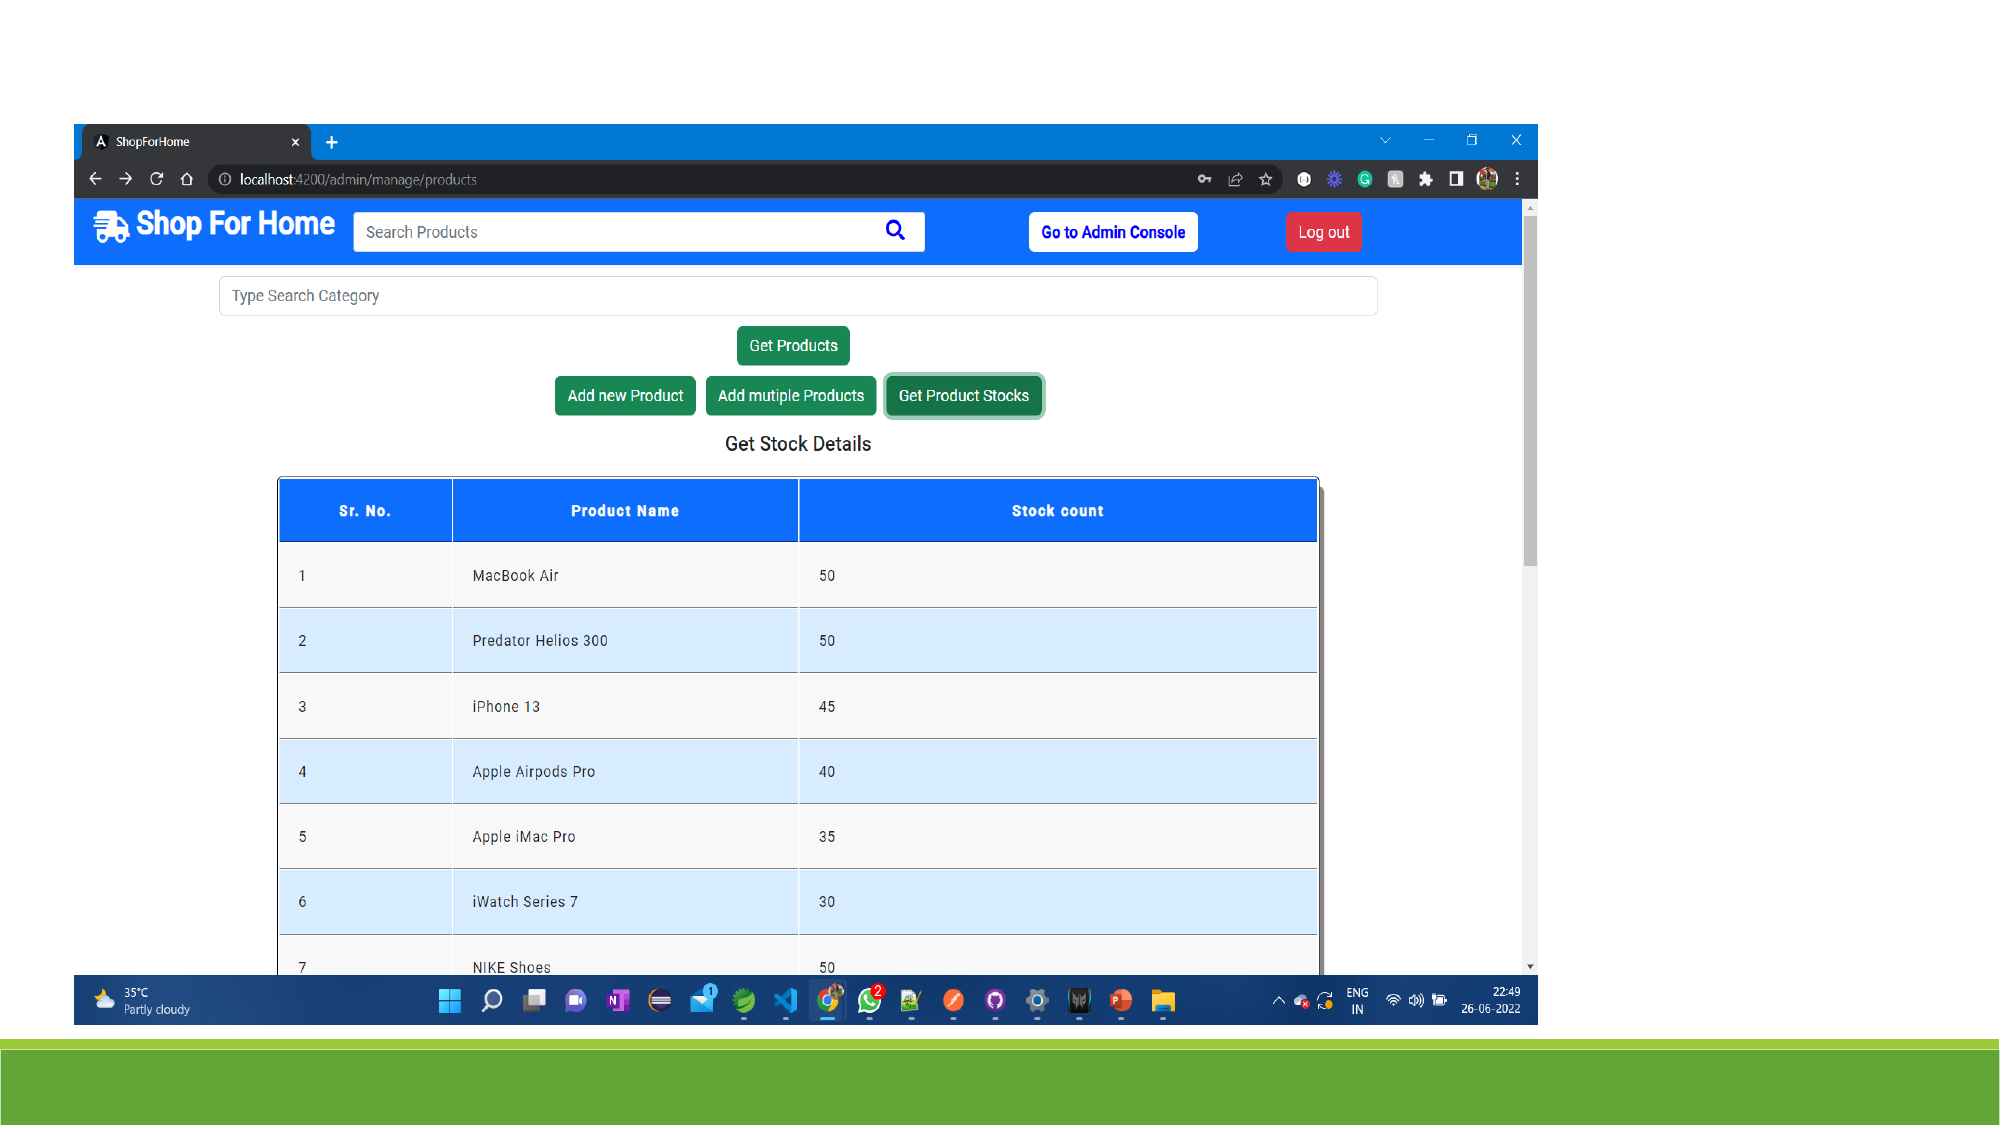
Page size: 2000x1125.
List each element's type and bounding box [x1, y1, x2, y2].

picture [74, 124, 1538, 1026]
